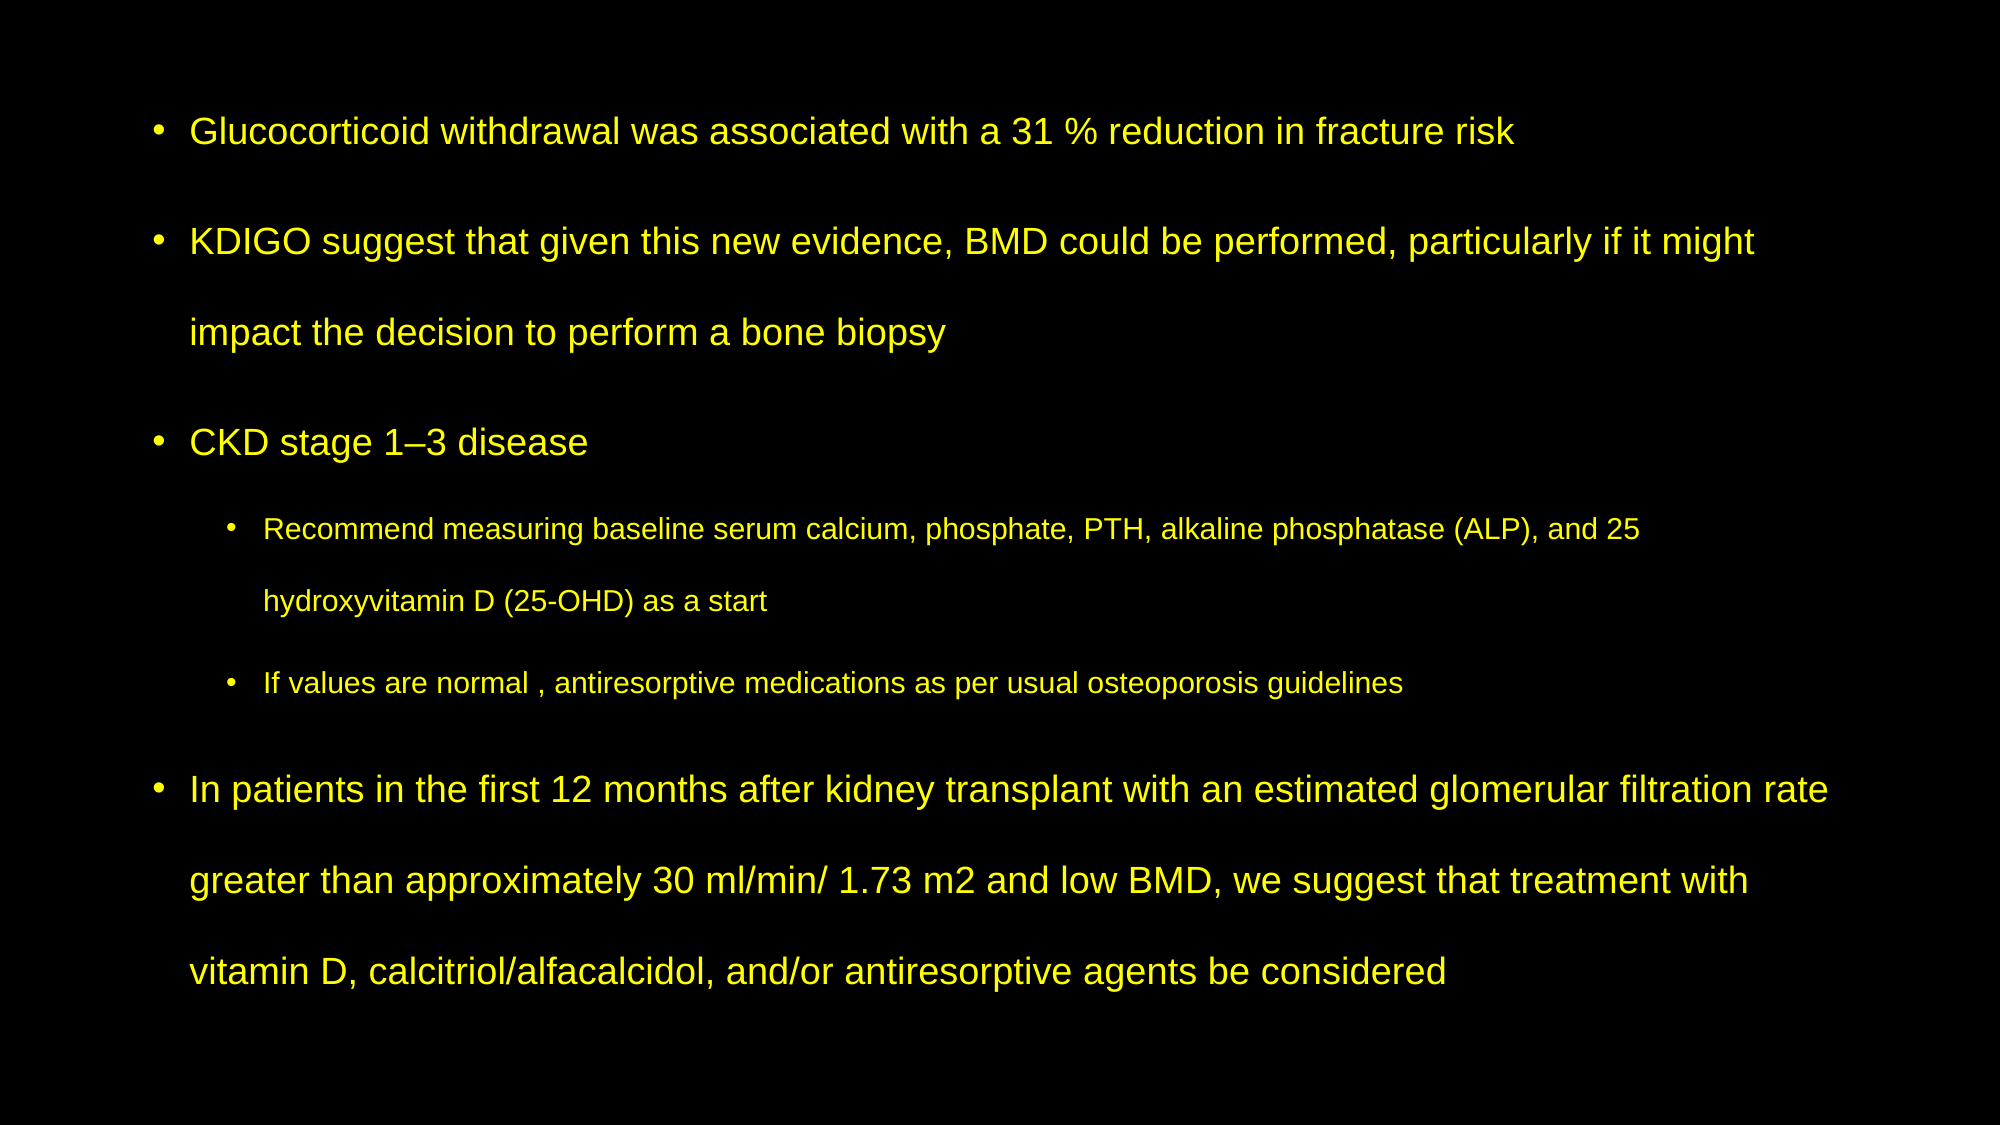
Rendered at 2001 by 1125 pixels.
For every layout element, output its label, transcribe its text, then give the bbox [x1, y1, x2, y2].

list Glucocorticoid withdrawal was associated with a 31 % reduction in fracture risk KDIGO suggest that given this new evidence, BMD could be performed, particularly if it might impact the decision to perform a bone biopsy CKD stage 1–3 disease Recommend measuring baseline serum calcium, phosphate, PTH, alkaline phosphatase (ALP), and 25 hydroxyvitamin D (25-OHD) as a start If values are normal , antiresorptive medications as per usual osteoporosis guidelines In patients in the first 12 months after kidney transplant with an estimated glomerular filtration rate greater than approximately 30 ml/min/ 1.73 m2 and low BMD, we suggest that treatment with vitamin D, calcitriol/alfacalcidol, and/or antiresorptive agents be considered [137, 53, 1863, 1014]
